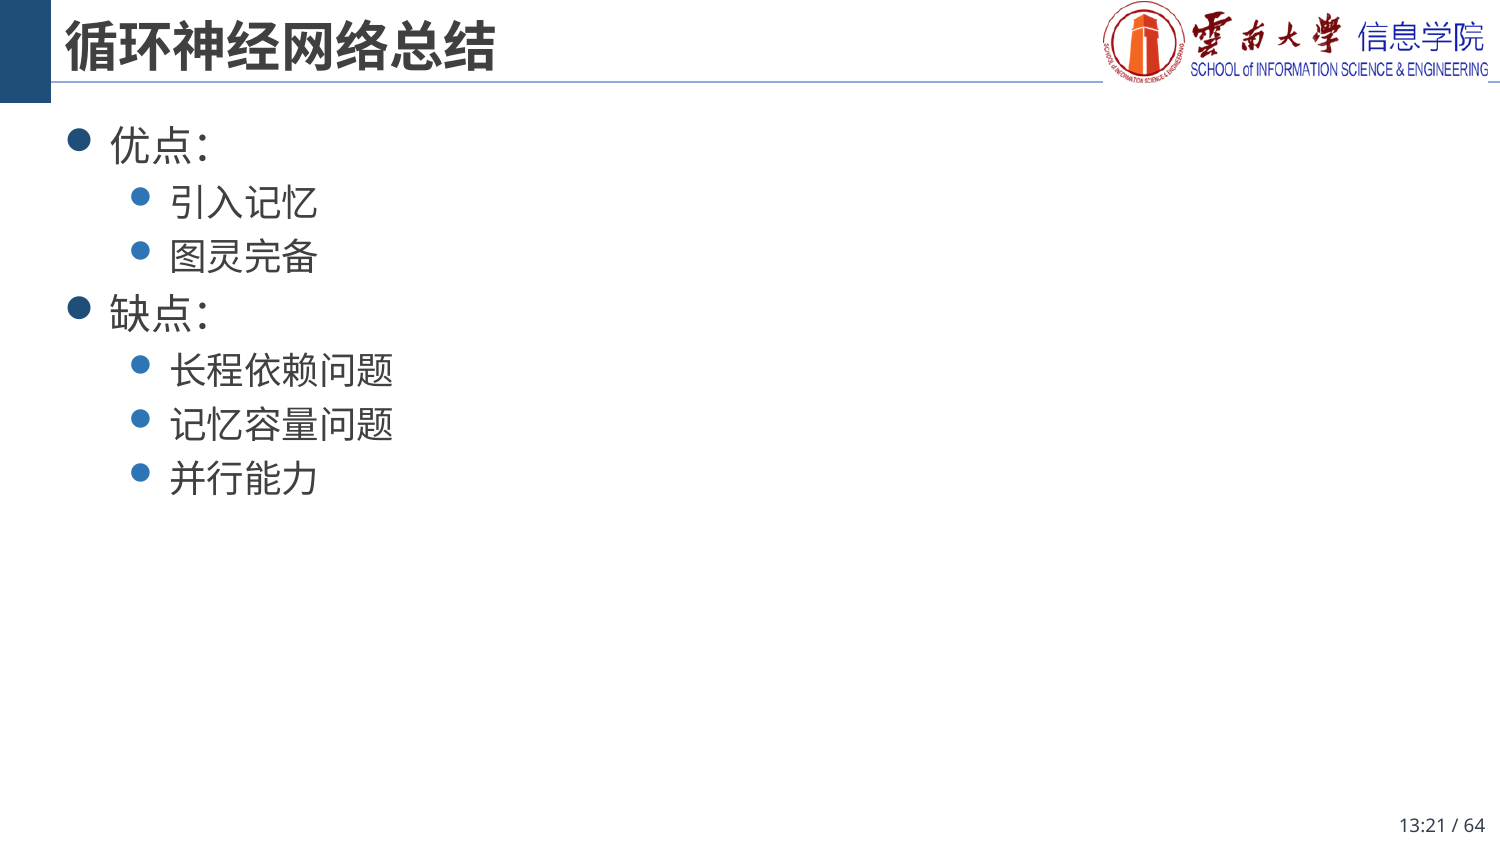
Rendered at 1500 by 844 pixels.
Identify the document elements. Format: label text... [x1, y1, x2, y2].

picture [1103, 1, 1488, 83]
list 优点： 引入记忆 图灵完备 缺点： 长程依赖问题 记忆容量问题 并行能力 [49, 102, 1448, 779]
title 循环神经网络总结 [49, 10, 886, 85]
